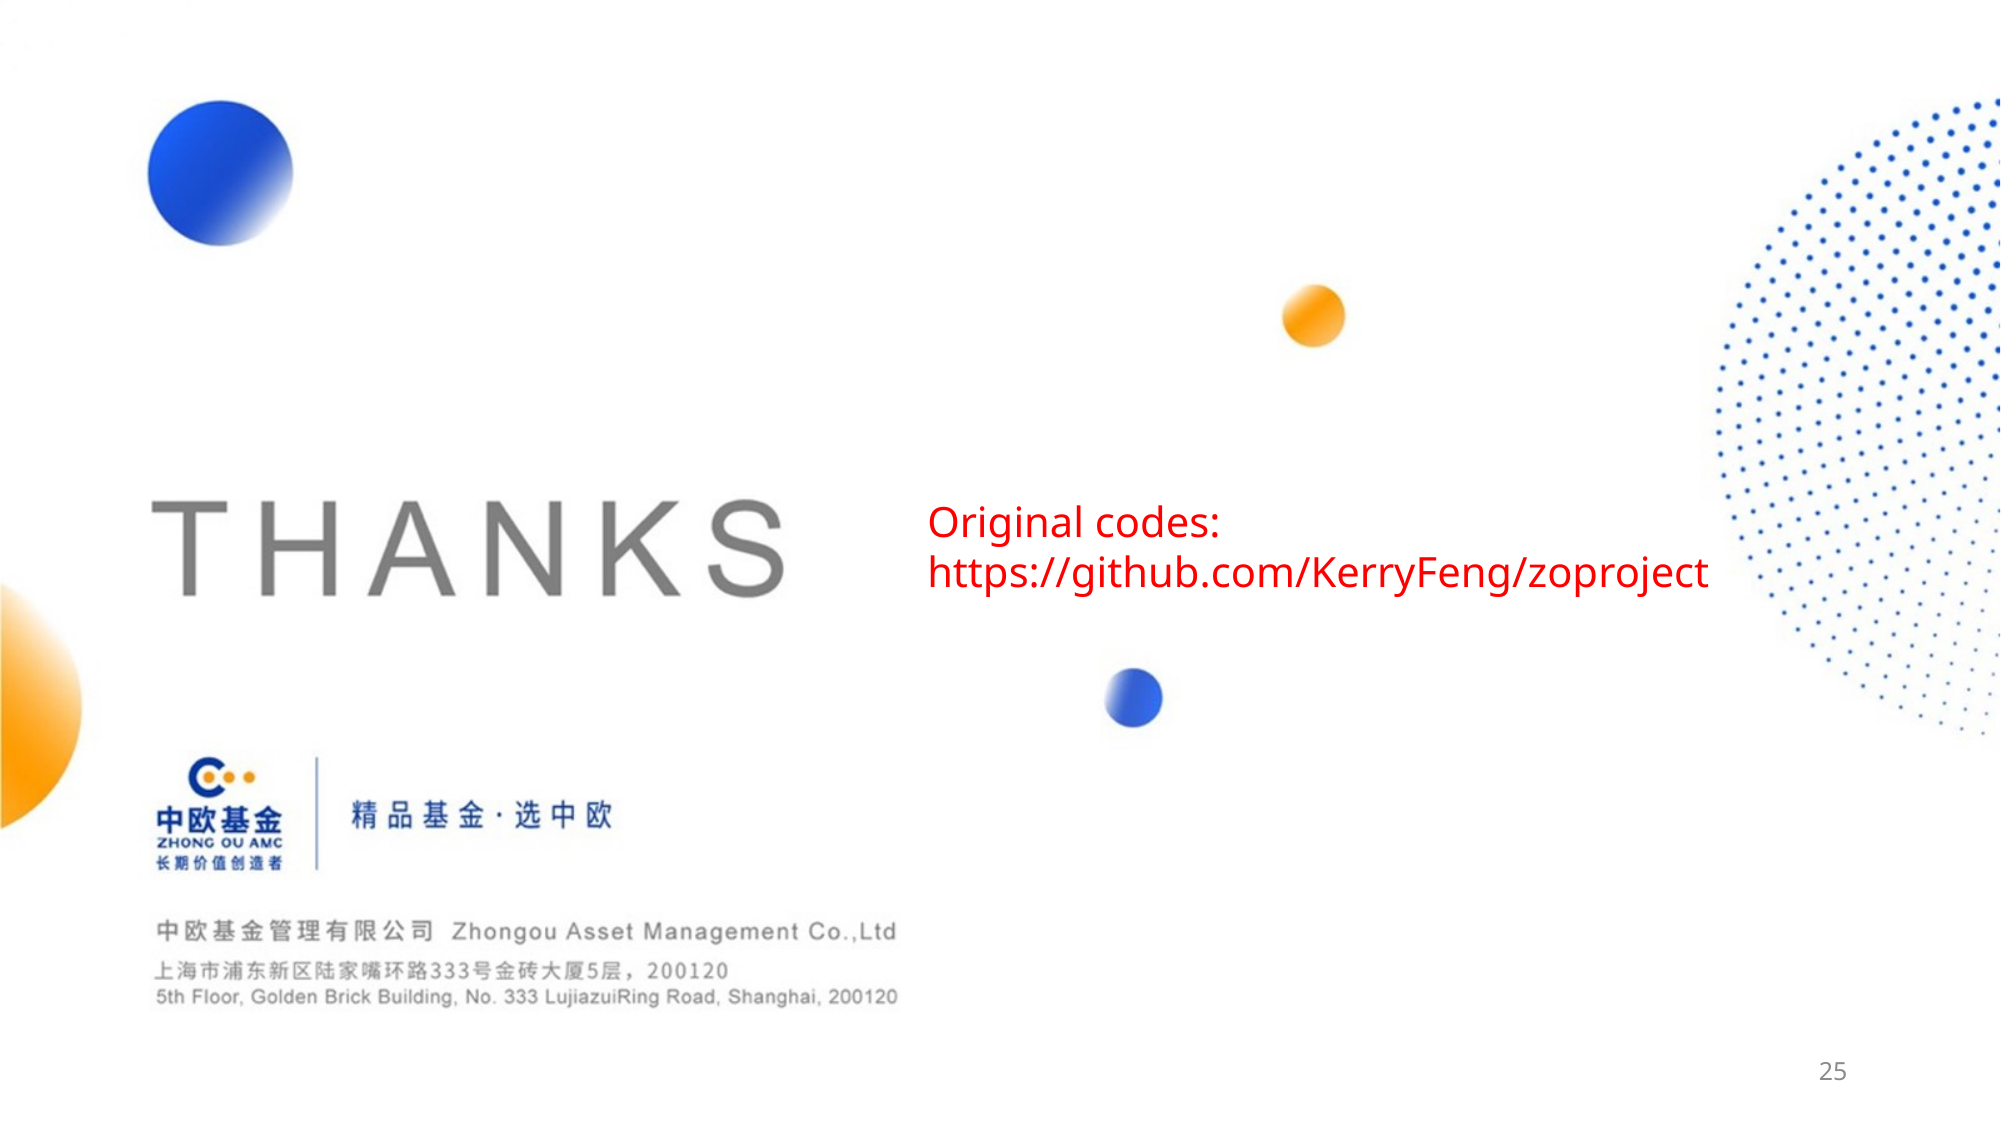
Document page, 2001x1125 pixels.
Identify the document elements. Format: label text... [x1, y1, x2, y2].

slide_number 25 [1412, 1042, 1863, 1103]
picture [0, 0, 2001, 1125]
text_box Original codes: https://github.com/KerryFeng/zoproject [912, 488, 1913, 604]
